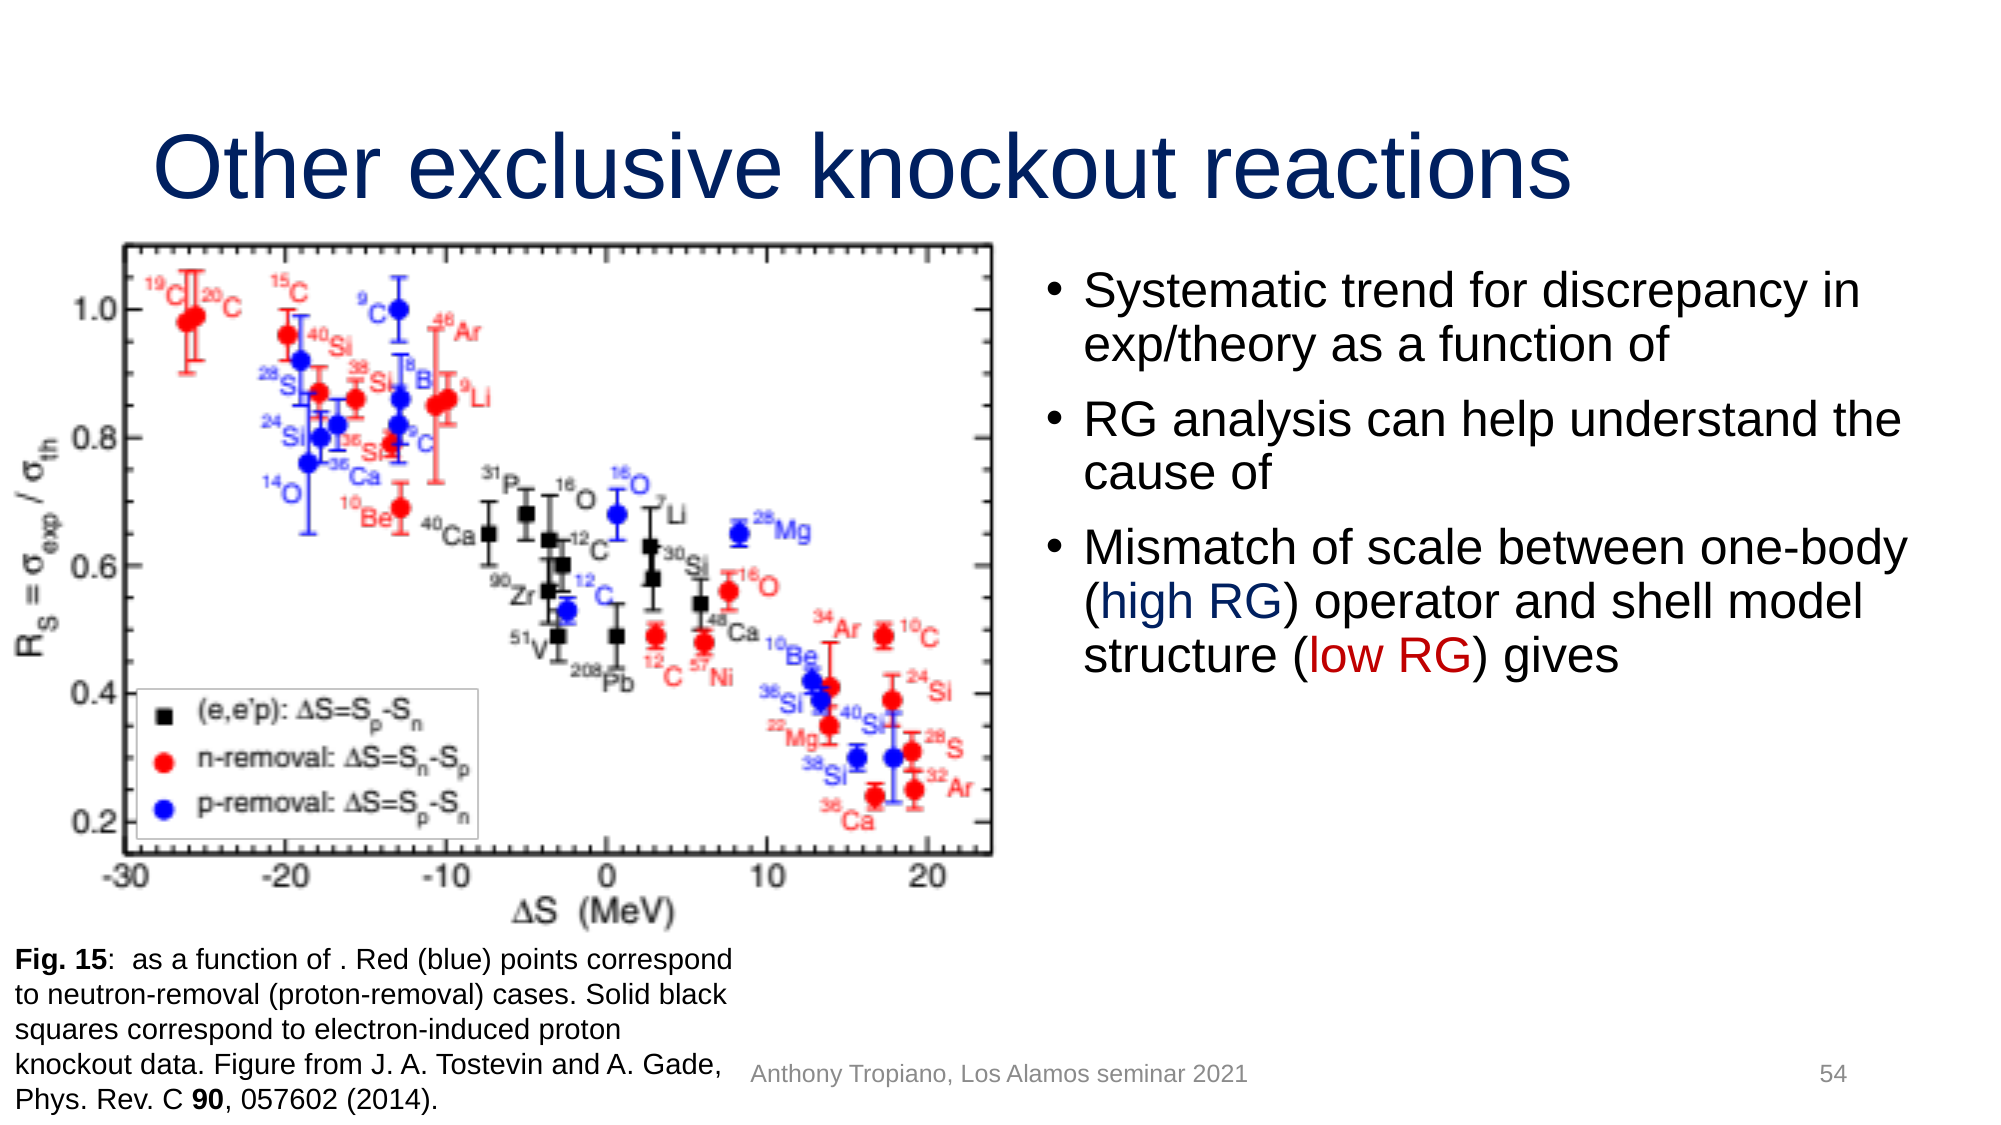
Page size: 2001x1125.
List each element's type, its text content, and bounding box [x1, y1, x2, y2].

footer Anthony Tropiano, Los Alamos seminar 2021 [662, 1042, 1338, 1103]
title Other exclusive knockout reactions [137, 59, 1863, 278]
slide_number 54 [1412, 1042, 1863, 1103]
picture [0, 227, 1009, 933]
